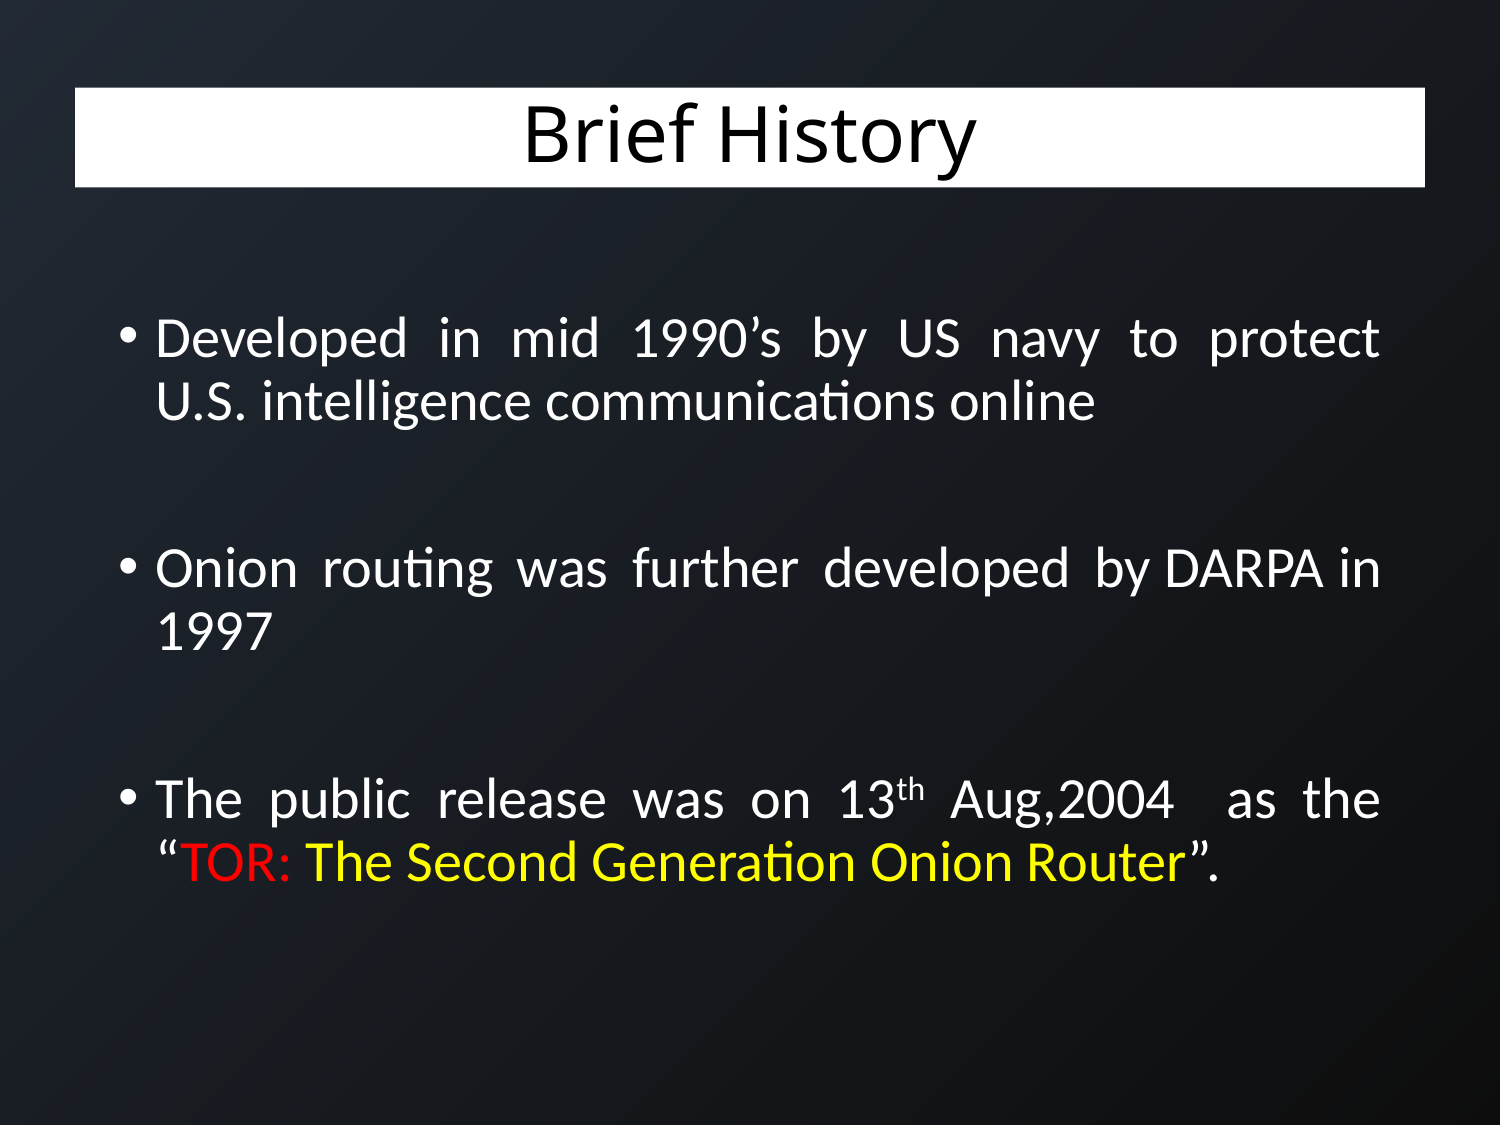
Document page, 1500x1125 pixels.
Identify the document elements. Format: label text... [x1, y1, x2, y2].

list Developed in mid 1990’s by US navy to protect U.S. intelligence communications online Onion routing was further developed by DARPA in 1997 The public release was on 13th Aug,2004 as the “TOR: The Second Generation Onion Router”. [103, 299, 1397, 1014]
title Brief History [75, 87, 1425, 188]
